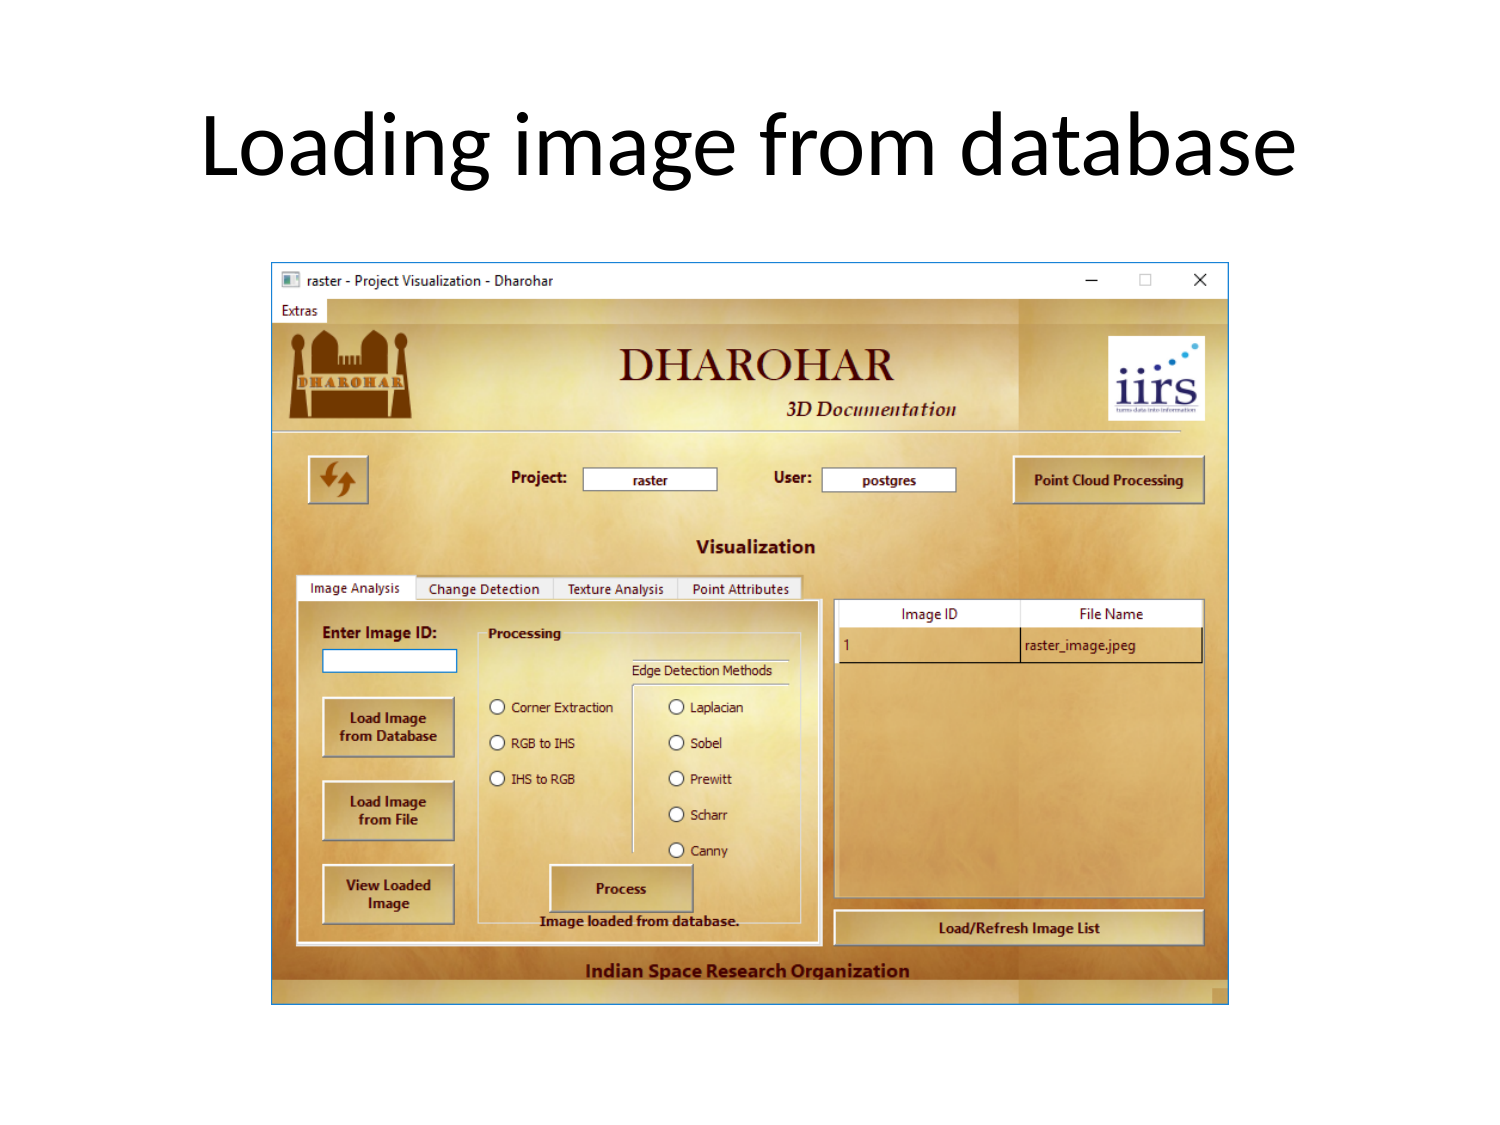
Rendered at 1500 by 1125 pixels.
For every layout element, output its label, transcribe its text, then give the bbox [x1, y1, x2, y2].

title Loading image from database [75, 45, 1425, 233]
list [271, 262, 1229, 1006]
